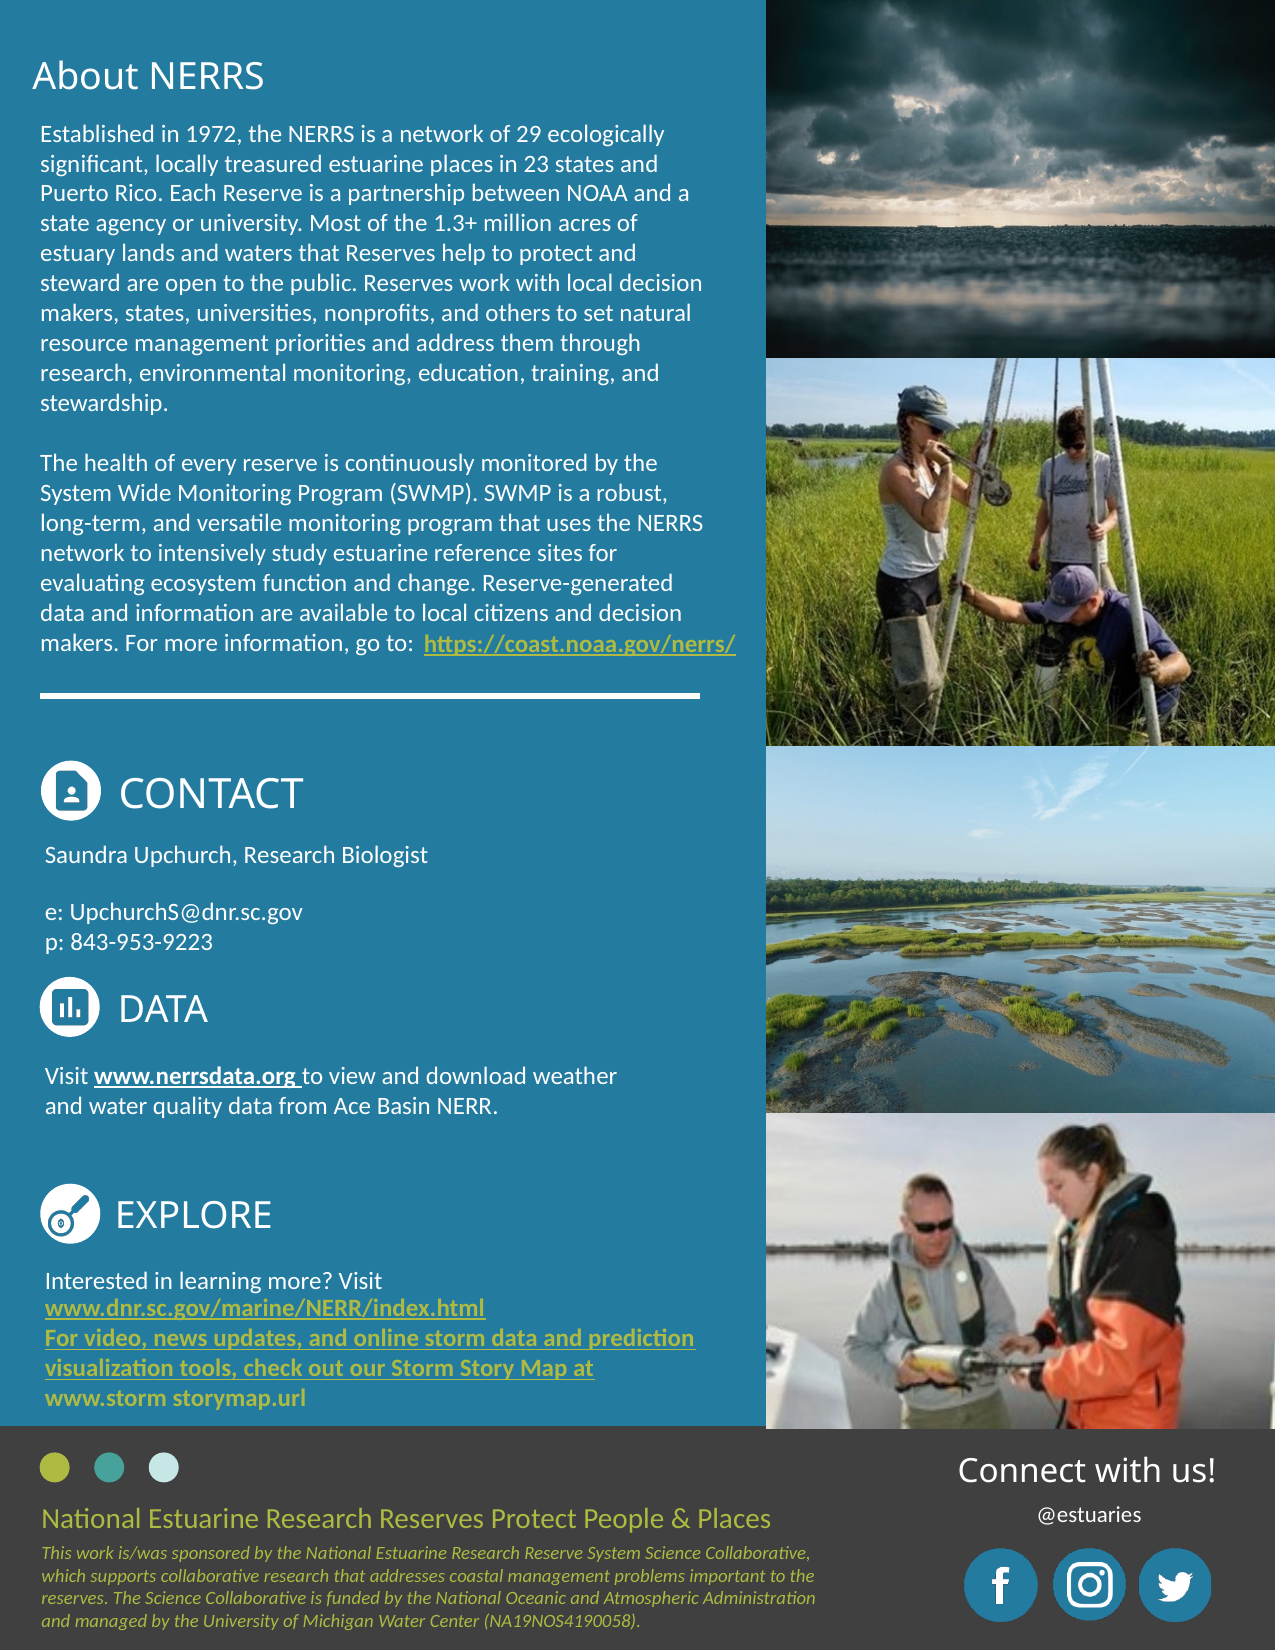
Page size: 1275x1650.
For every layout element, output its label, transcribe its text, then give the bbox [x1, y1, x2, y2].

picture [43, 980, 97, 1034]
list Saundra Upchurch, Research Biologist e: UpchurchS@dnr.sc.gov p: 843-953-9223 [44, 834, 660, 940]
picture [53, 767, 90, 813]
picture [962, 1546, 1212, 1622]
picture [766, 0, 1275, 1429]
list @estuaries [939, 1496, 1240, 1534]
list Visit www.nerrsdata.org to view and download weather and water quality data from Ace Basin NERR. [44, 1052, 660, 1158]
picture [37, 1186, 98, 1247]
list Interested in learning more? Visit www.dnr.sc.gov/marine/NERR/index.html For video, news updates, and online storm data and prediction visualization tools, check out our Storm Story Map at www.storm storymap.url [44, 1260, 720, 1411]
